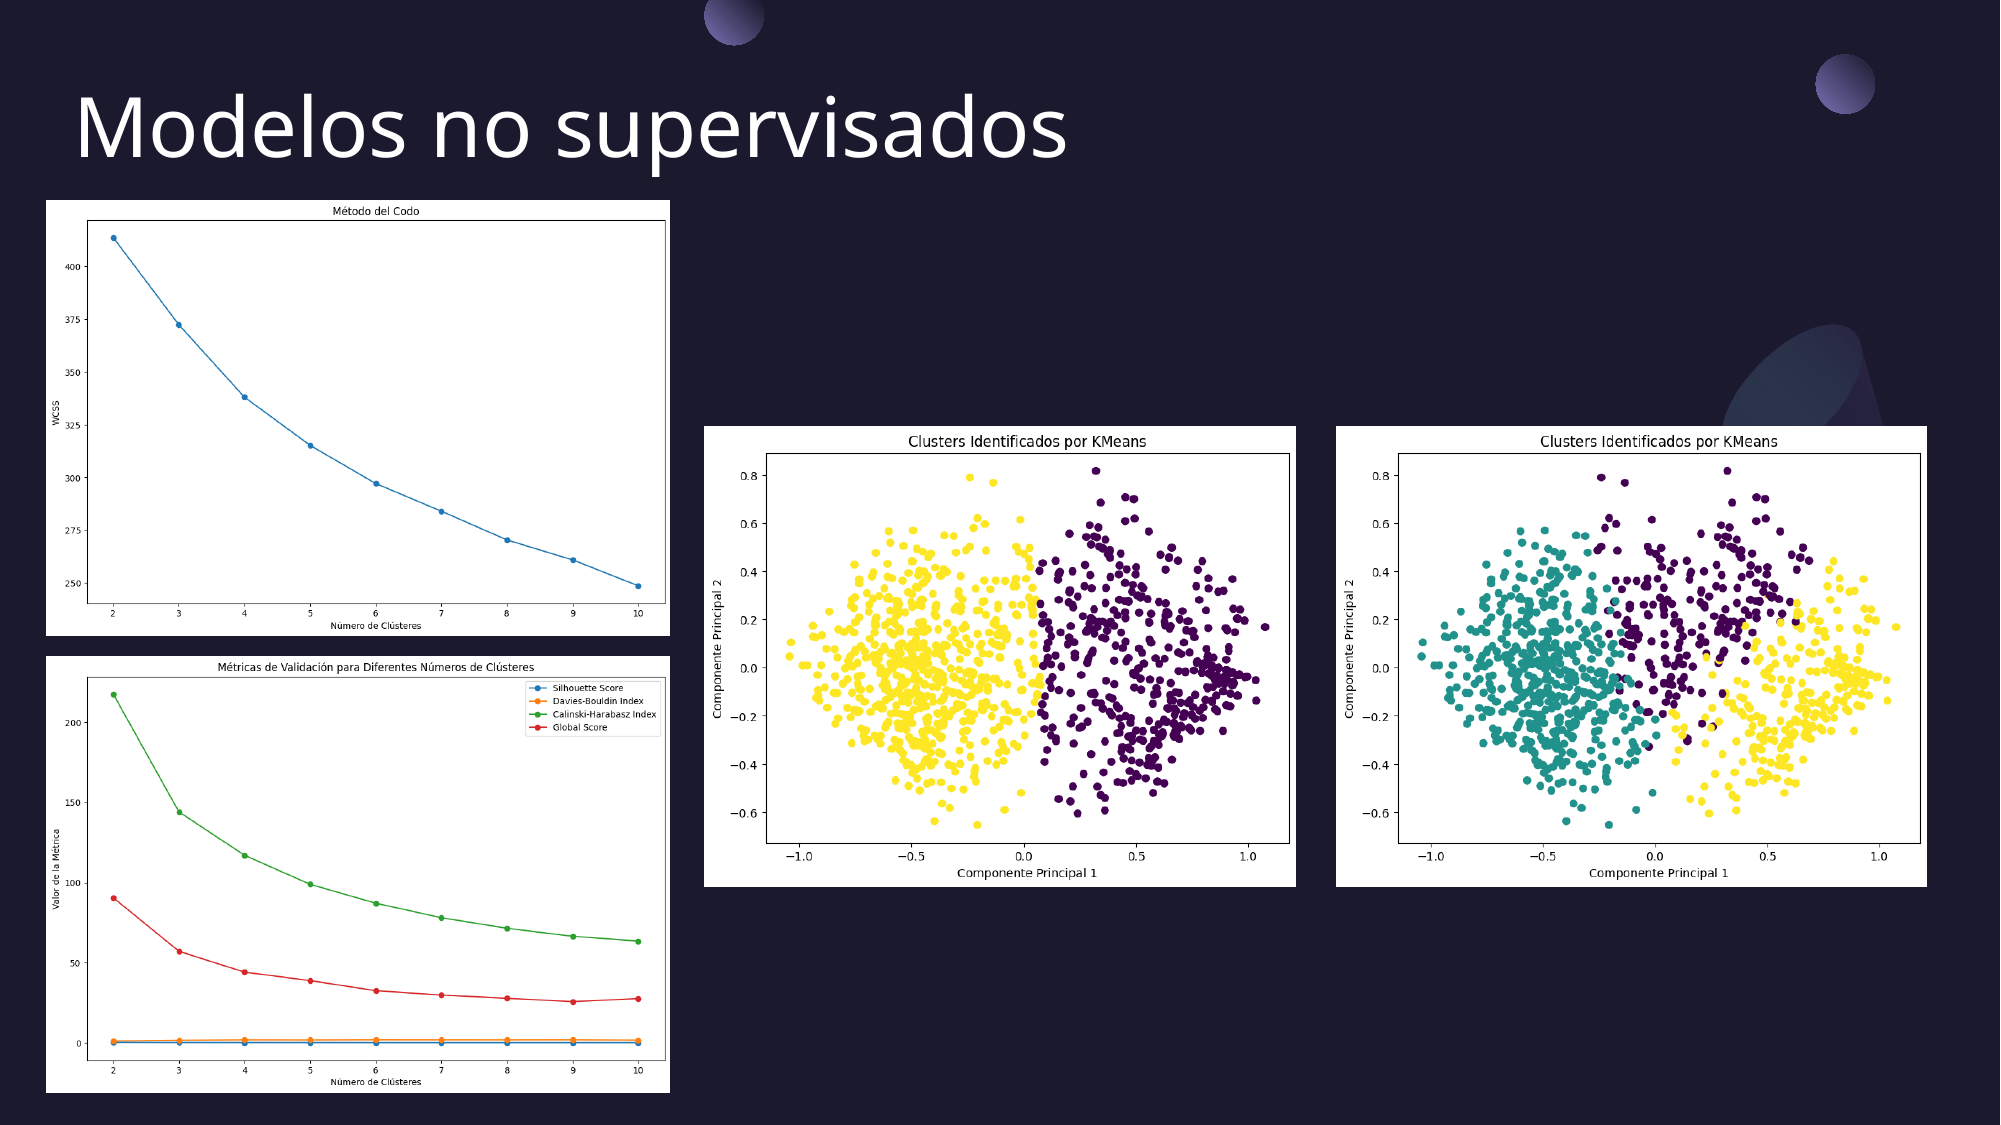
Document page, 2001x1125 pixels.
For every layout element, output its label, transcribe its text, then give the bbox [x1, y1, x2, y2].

title Modelos no supervisados [73, 32, 1524, 174]
picture [704, 426, 1296, 887]
picture [46, 200, 670, 636]
picture [46, 656, 670, 1093]
picture [1336, 426, 1927, 887]
